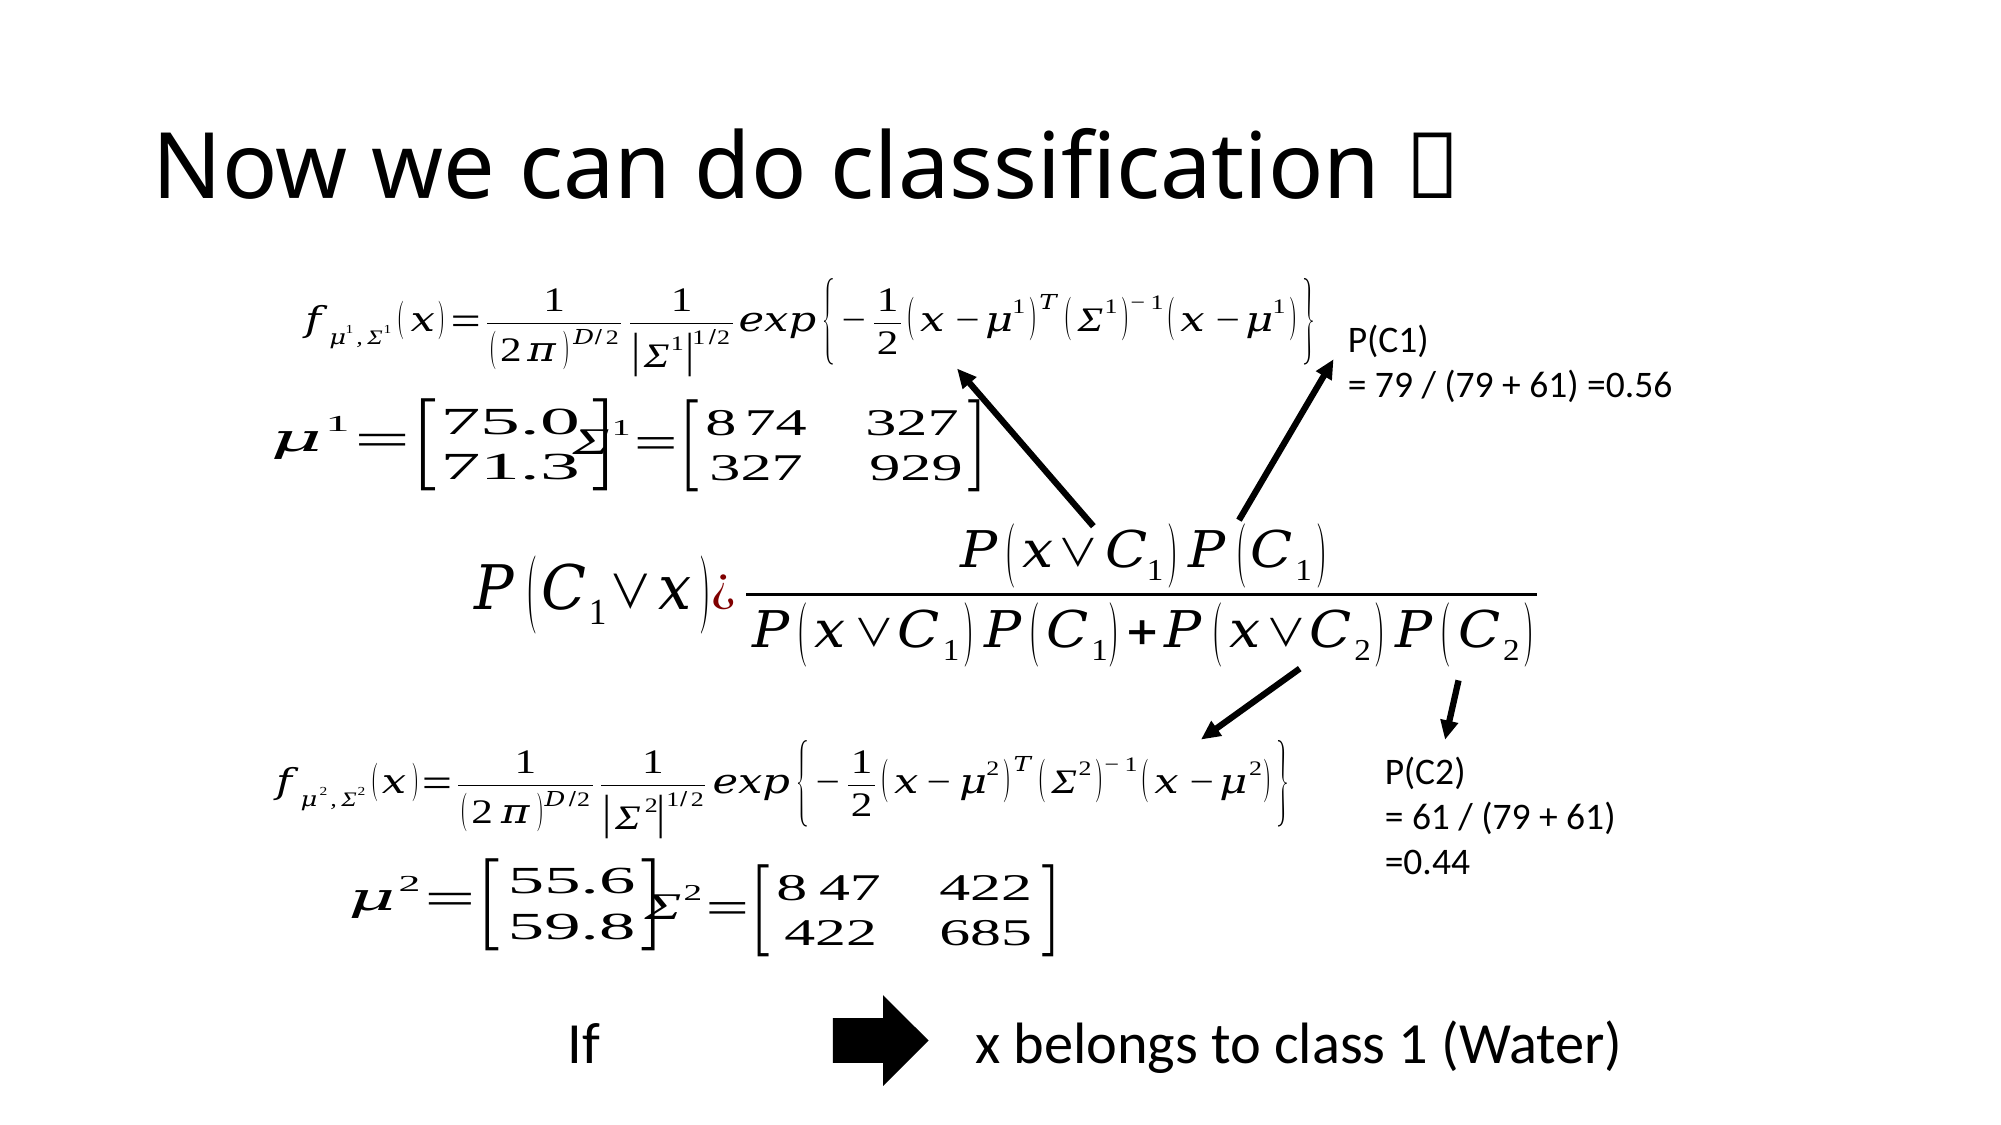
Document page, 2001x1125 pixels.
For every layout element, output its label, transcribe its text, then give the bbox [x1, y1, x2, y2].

title Now we can do classification  [137, 59, 1863, 278]
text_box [1445, 680, 1459, 740]
text_box [832, 995, 929, 1086]
text_box P(C2) = 61 / (79 + 61) =0.44 [1370, 739, 1703, 889]
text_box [1201, 668, 1300, 740]
text_box P(C1) = 79 / (79 + 61) =0.56 [1333, 307, 1703, 413]
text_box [957, 368, 1094, 527]
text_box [1238, 360, 1334, 521]
text_box x belongs to class 1 (Water) [960, 997, 1638, 1083]
